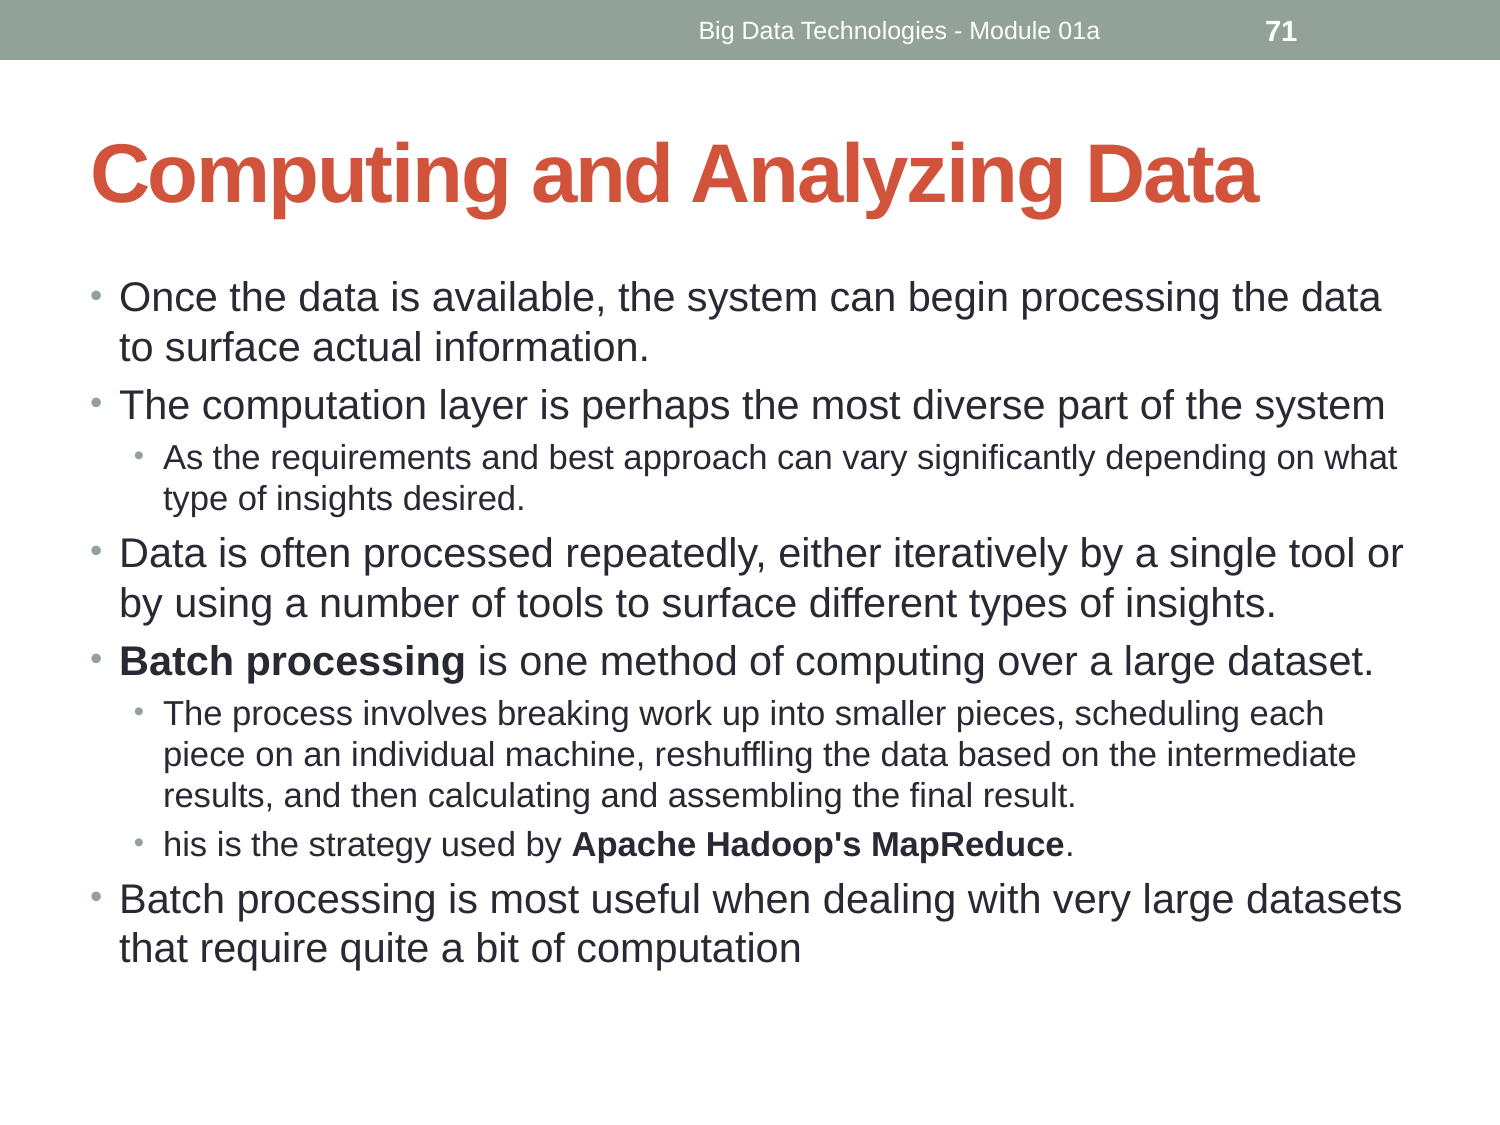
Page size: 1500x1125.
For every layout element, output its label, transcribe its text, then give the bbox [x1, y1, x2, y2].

title Computing and Analyzing Data [75, 87, 1425, 250]
footer Big Data Technologies - Module 01a [562, 3, 1238, 57]
slide_number 71 [1250, 3, 1425, 57]
list Once the data is available, the system can begin processing the data to surface actual information. The computation layer is perhaps the most diverse part of the system As the requirements and best approach can vary significantly depending on what type of insights desired. Data is often processed repeatedly, either iteratively by a single tool or by using a number of tools to surface different types of insights. Batch processing is one method of computing over a large dataset. The process involves breaking work up into smaller pieces, scheduling each piece on an individual machine, reshuffling the data based on the intermediate results, and then calculating and assembling the final result. his is the strategy used by Apache Hadoop's MapReduce. Batch processing is most useful when dealing with very large datasets that require quite a bit of computation [75, 262, 1425, 1063]
